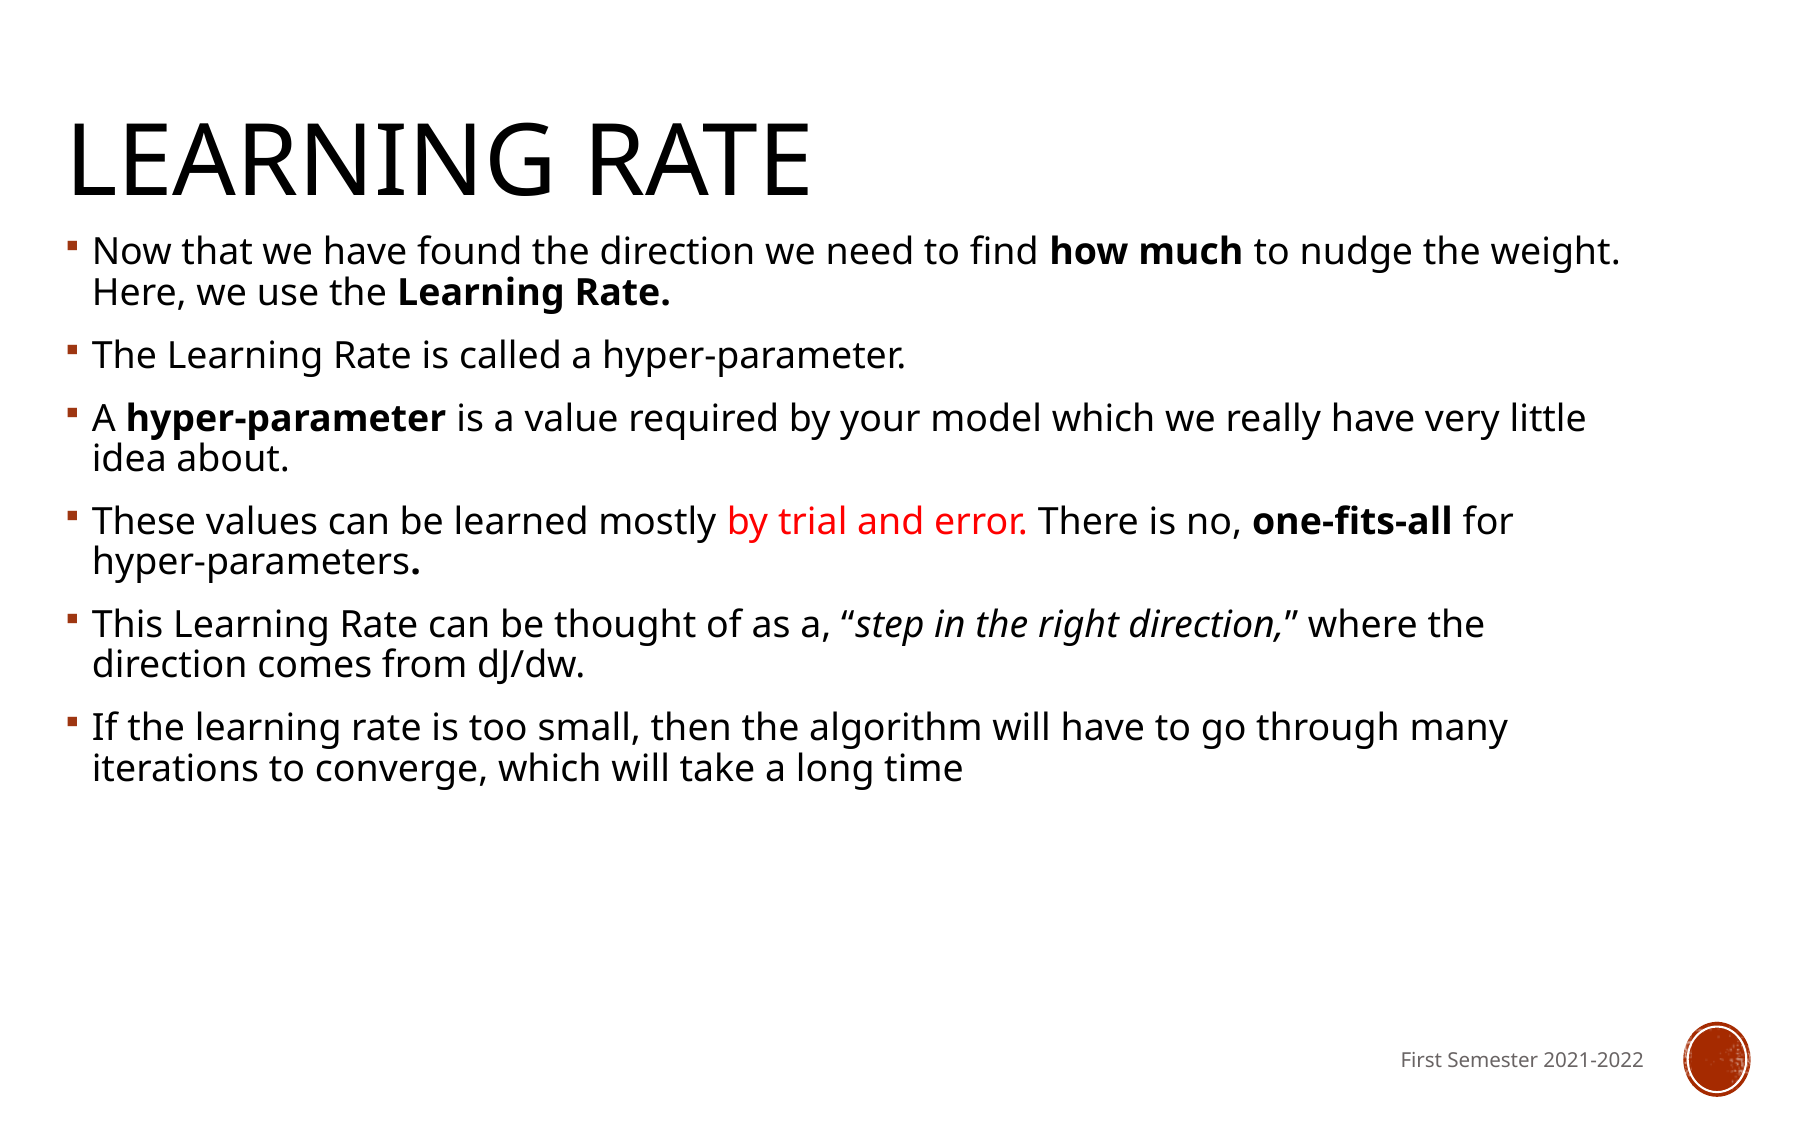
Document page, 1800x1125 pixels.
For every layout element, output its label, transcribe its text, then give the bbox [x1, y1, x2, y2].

slide_number First Semester 2021-2022 [1175, 1028, 1660, 1089]
title Learning rate [50, 30, 1535, 224]
list Now that we have found the direction we need to find how much to nudge the weight. Here, we use the Learning Rate. The Learning Rate is called a hyper-parameter. A hyper-parameter is a value required by your model which we really have very little idea about. These values can be learned mostly by trial and error. There is no, one-fits-all for hyper-parameters. This Learning Rate can be thought of as a, “step in the right direction,” where the direction comes from dJ/dw. If the learning rate is too small, then the algorithm will have to go through many iterations to converge, which will take a long time [50, 224, 1643, 1013]
